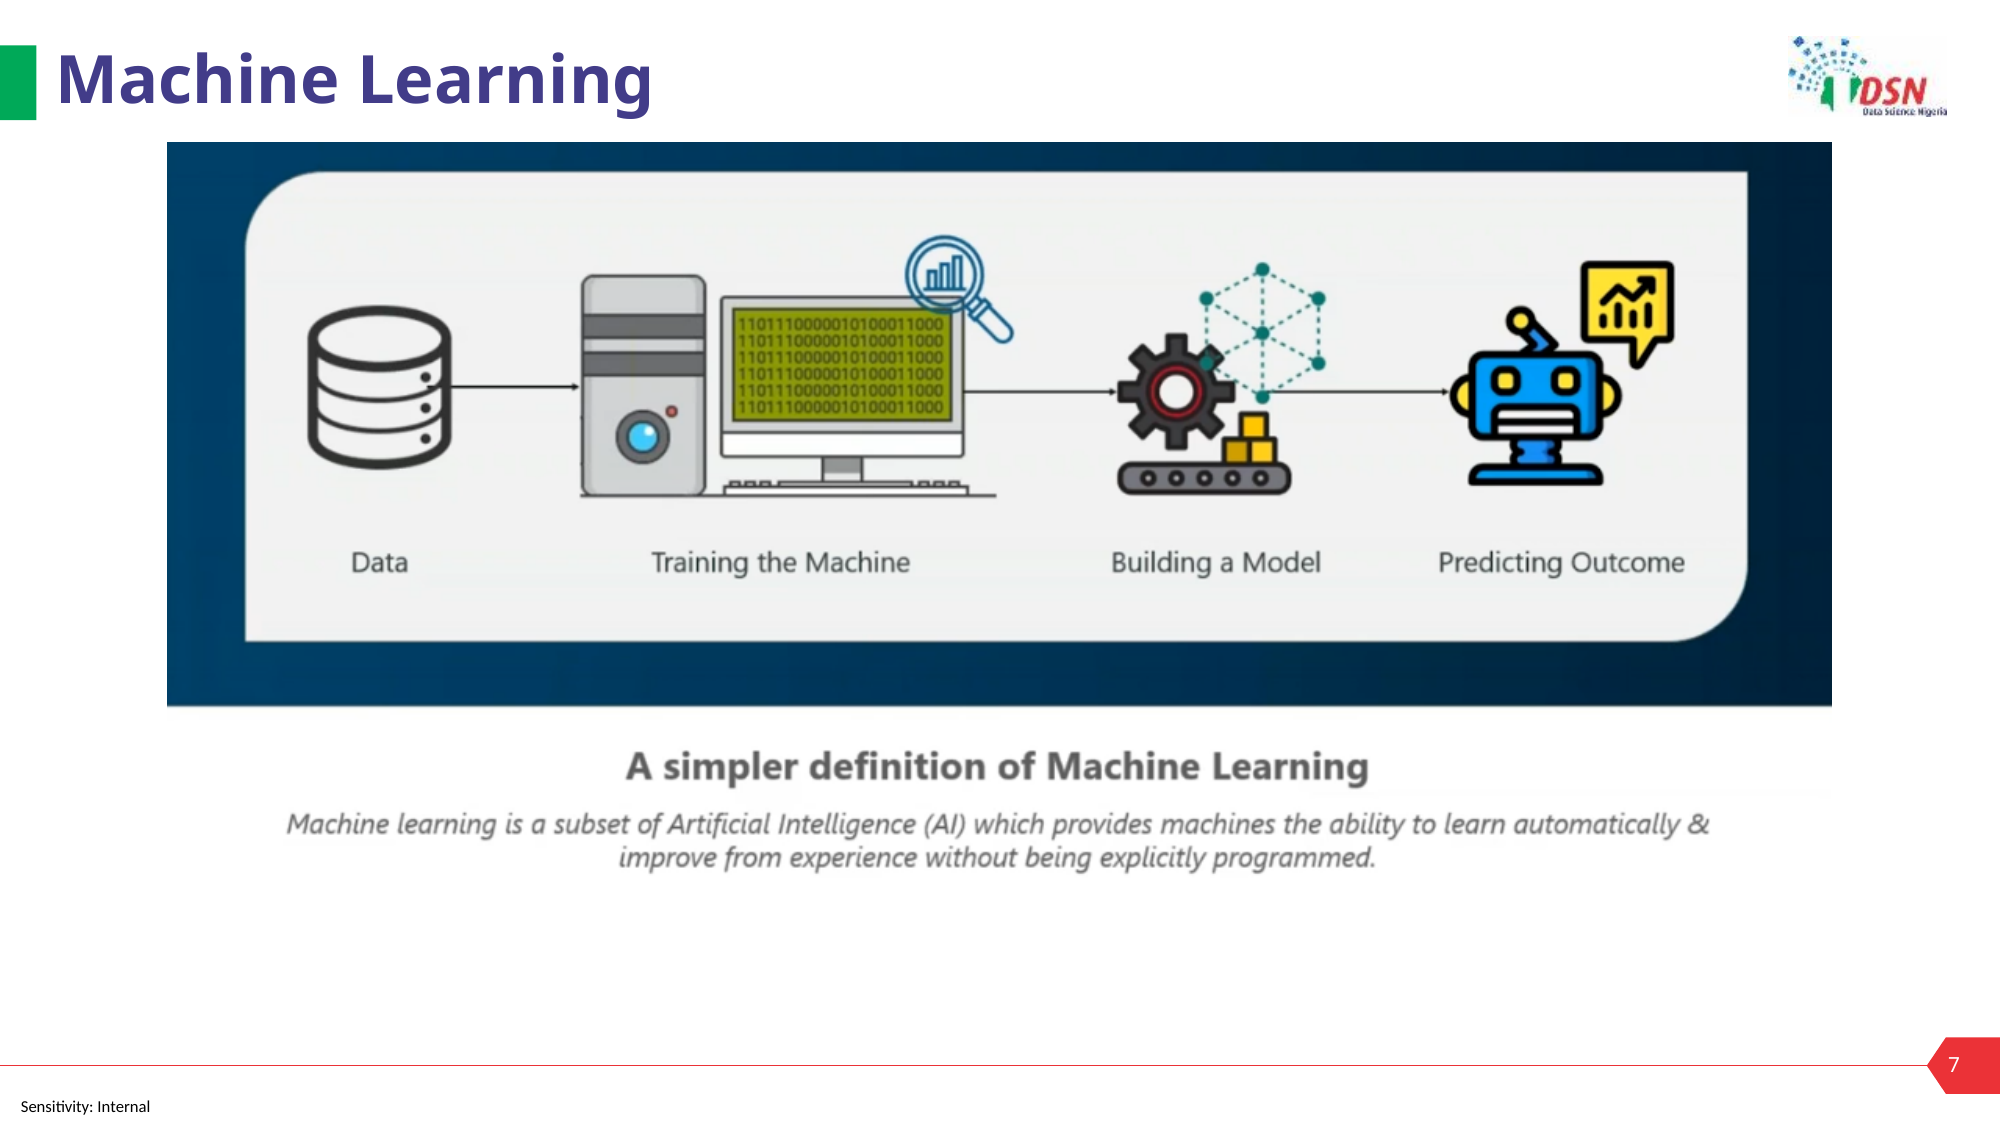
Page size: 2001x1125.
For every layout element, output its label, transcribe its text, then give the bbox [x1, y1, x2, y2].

picture [1788, 36, 1947, 45]
title Machine Learning [53, 45, 1947, 121]
picture [167, 142, 1832, 982]
